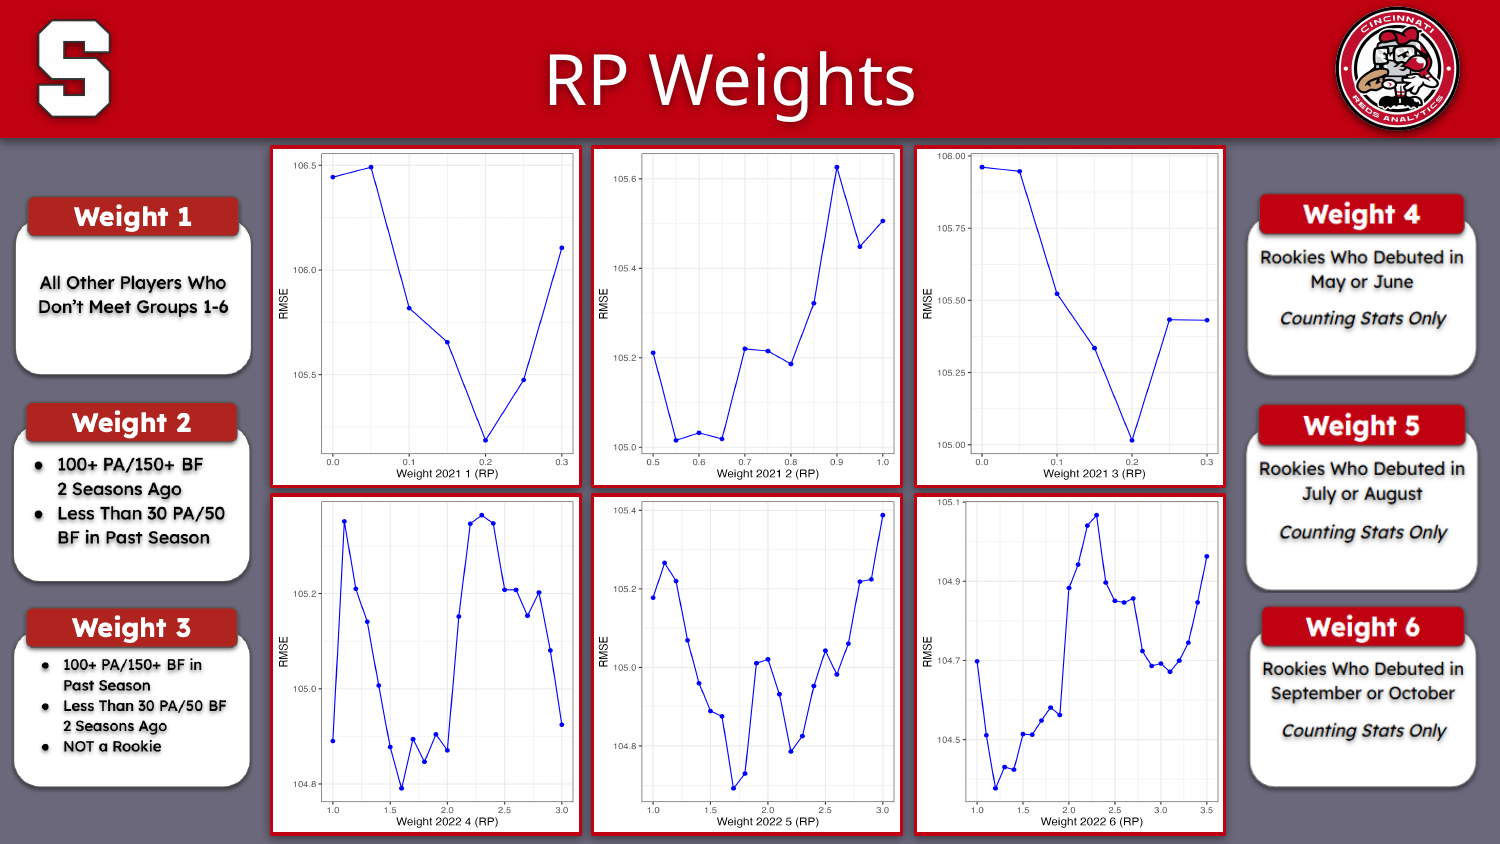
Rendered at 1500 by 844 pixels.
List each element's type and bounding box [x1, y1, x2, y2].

picture [593, 496, 901, 833]
picture [272, 496, 580, 833]
picture [1332, 3, 1464, 134]
picture [1241, 187, 1484, 382]
picture [916, 496, 1224, 833]
text_box [0, 0, 1500, 138]
picture [11, 186, 253, 382]
picture [11, 599, 253, 794]
picture [1241, 399, 1484, 594]
picture [1241, 599, 1484, 794]
text_box [272, 148, 1224, 485]
picture [11, 398, 253, 594]
